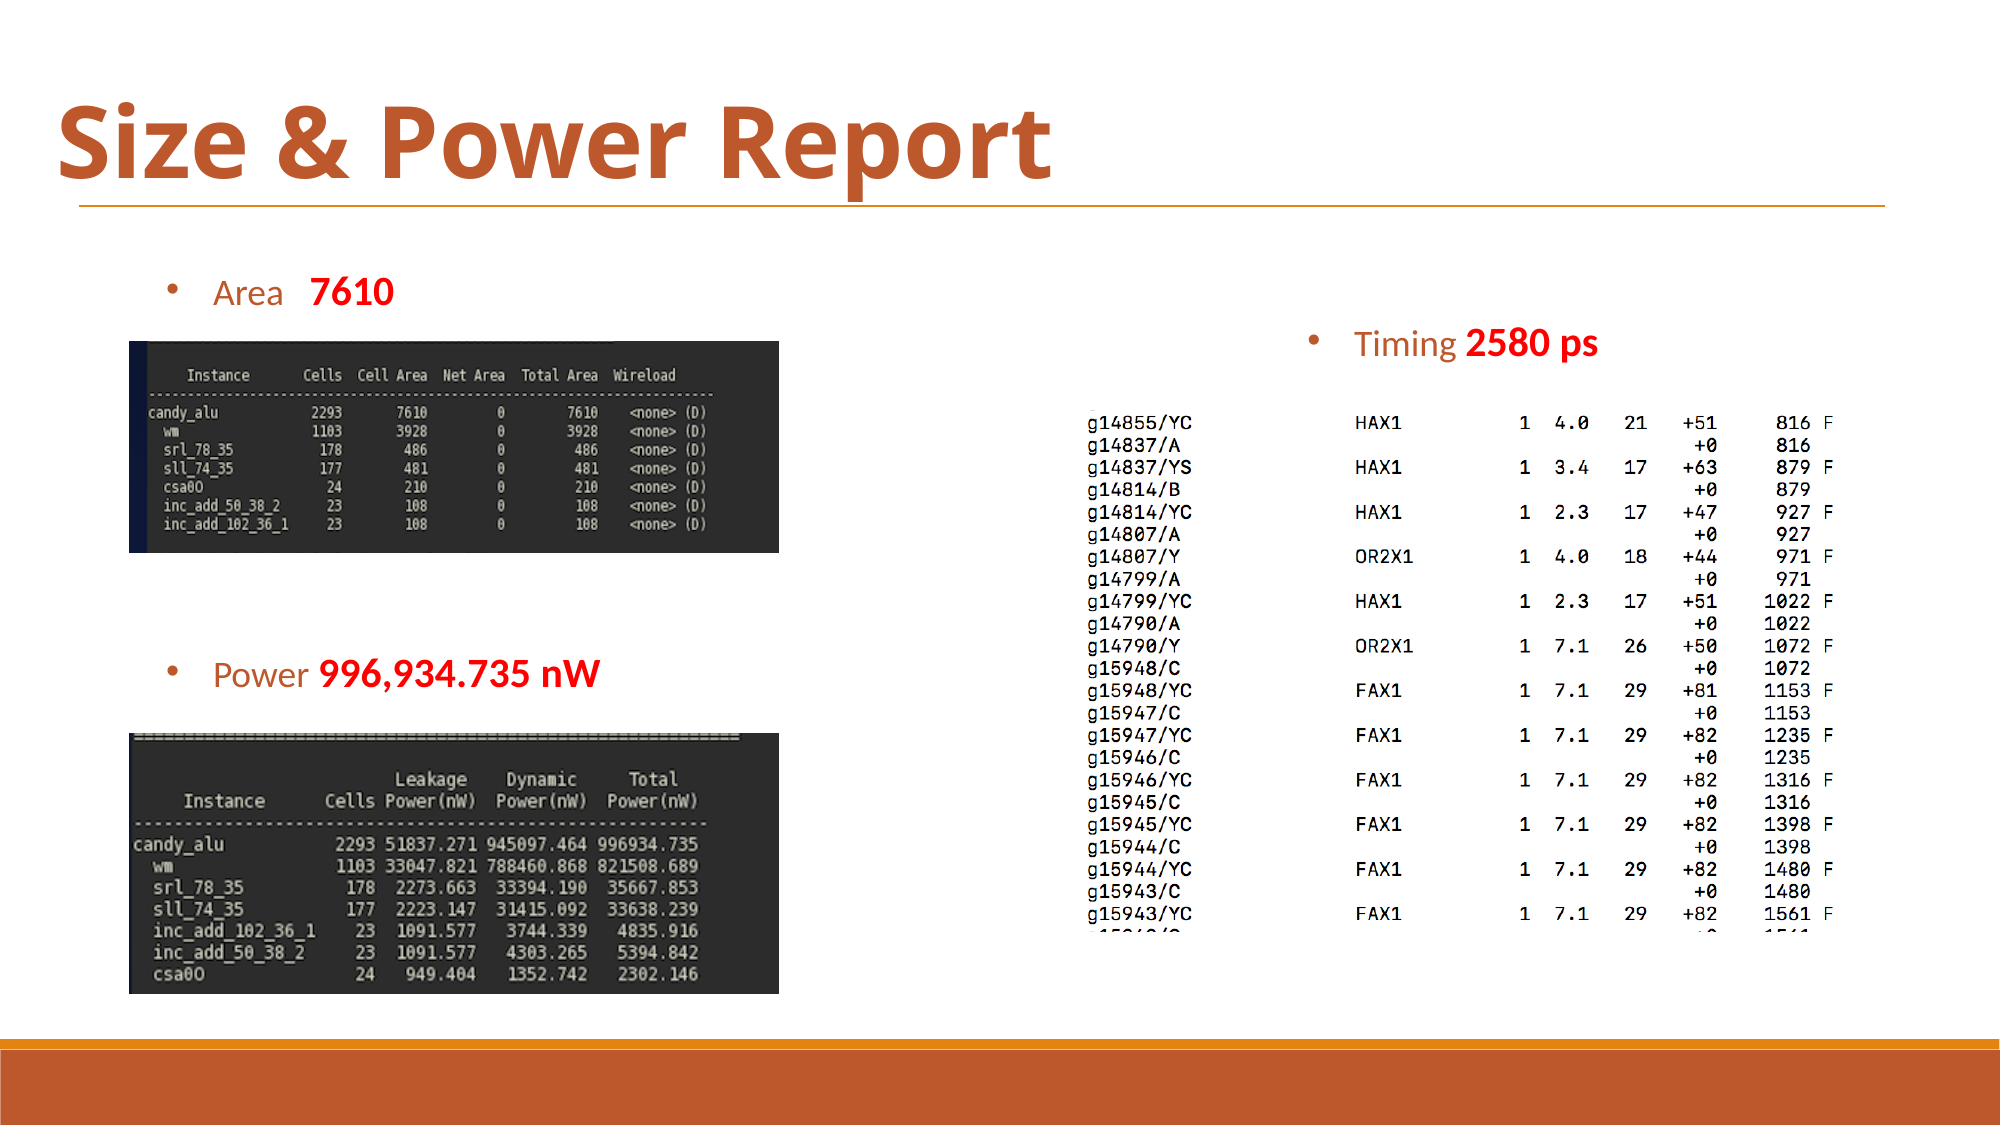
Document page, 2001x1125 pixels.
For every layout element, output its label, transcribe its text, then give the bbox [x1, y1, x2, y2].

text_box Area 7610 [151, 255, 582, 321]
text_box Power 996,934.735 nW [151, 638, 735, 703]
text_box Timing 2580 ps [1292, 306, 1765, 372]
text_box Size & Power Report [41, 71, 1070, 207]
picture [129, 340, 780, 554]
picture [129, 732, 780, 995]
picture [1076, 409, 1918, 933]
